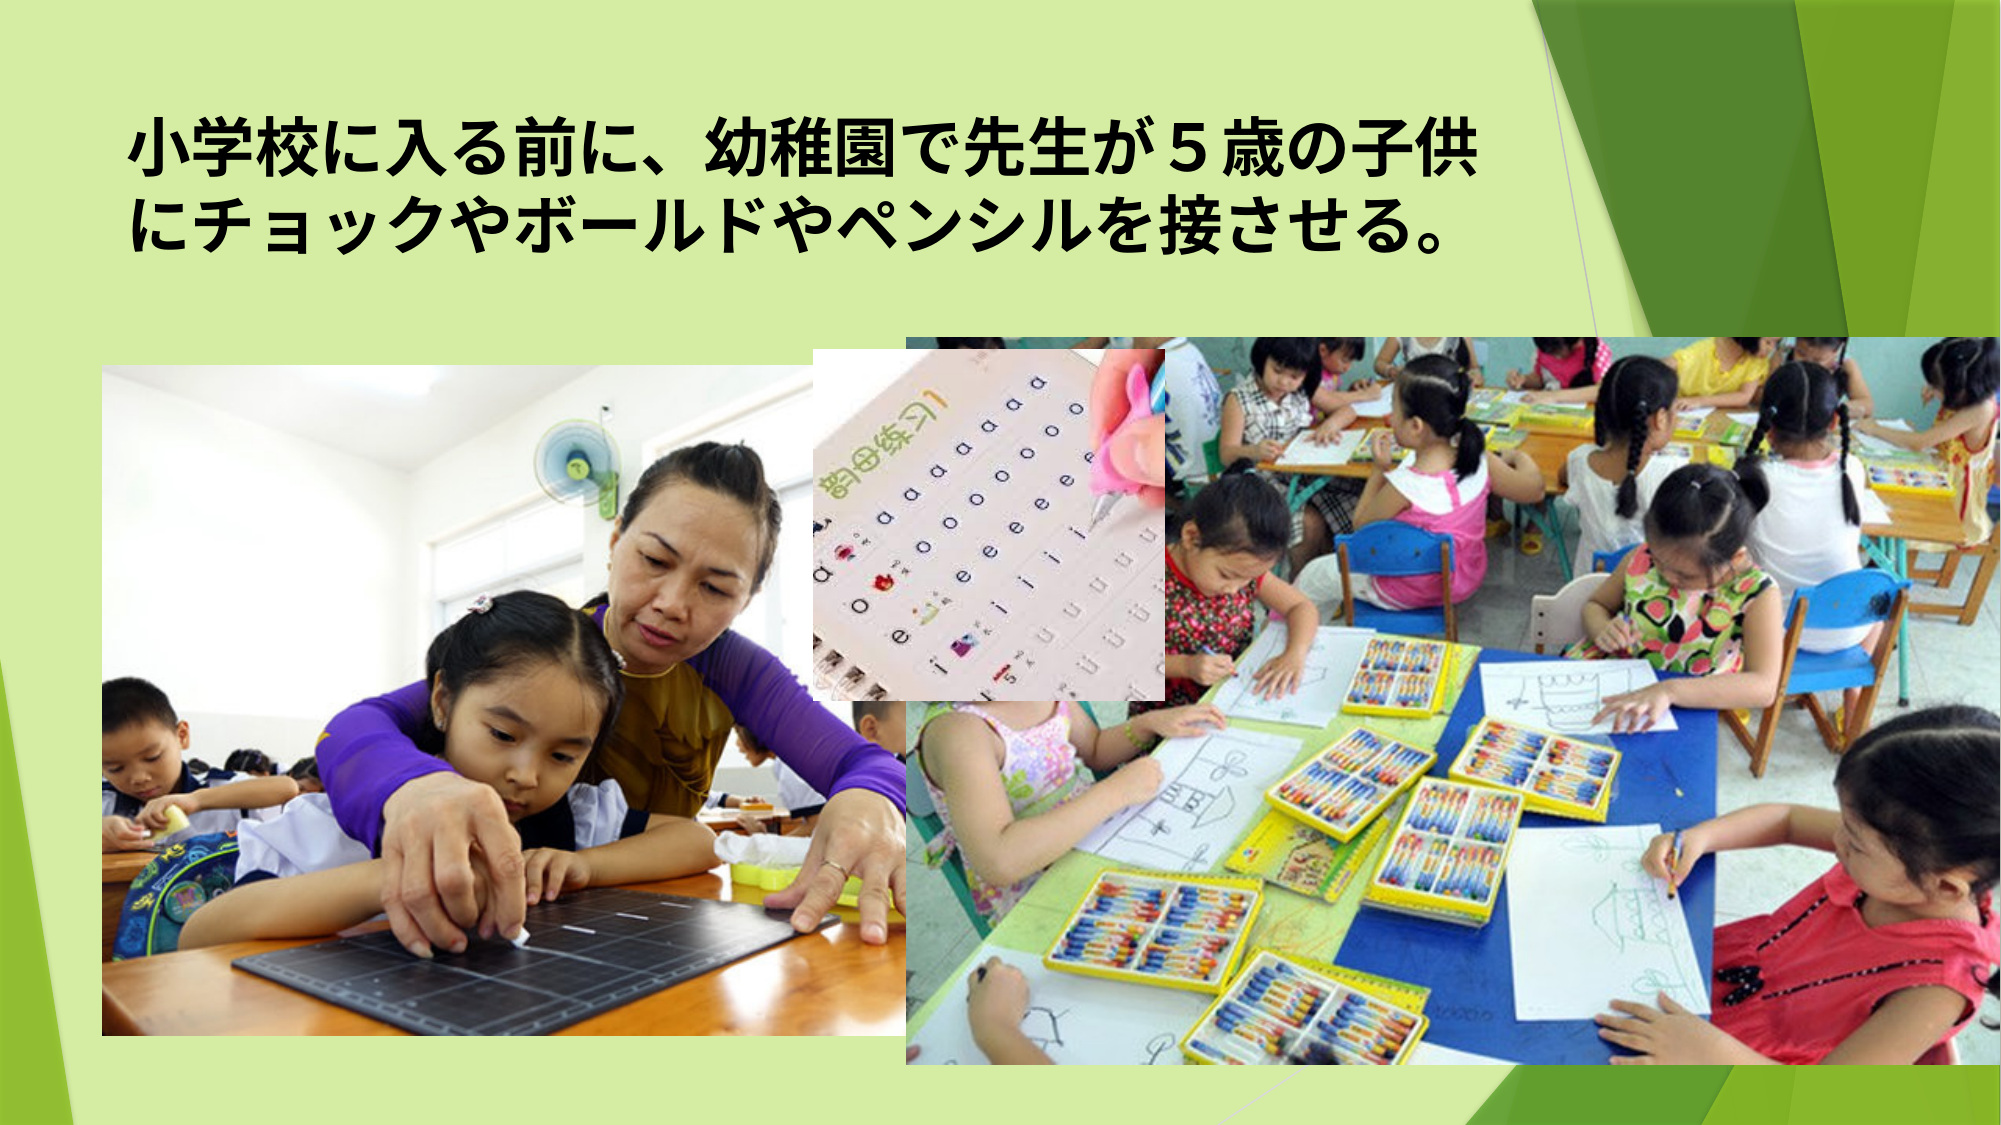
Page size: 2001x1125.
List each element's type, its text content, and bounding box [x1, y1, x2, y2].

title 小学校に入る前に、幼稚園で先生が５歳の子供にチョックやボールドやペンシルを接させる。 [111, 99, 1522, 317]
picture [101, 337, 2000, 1065]
